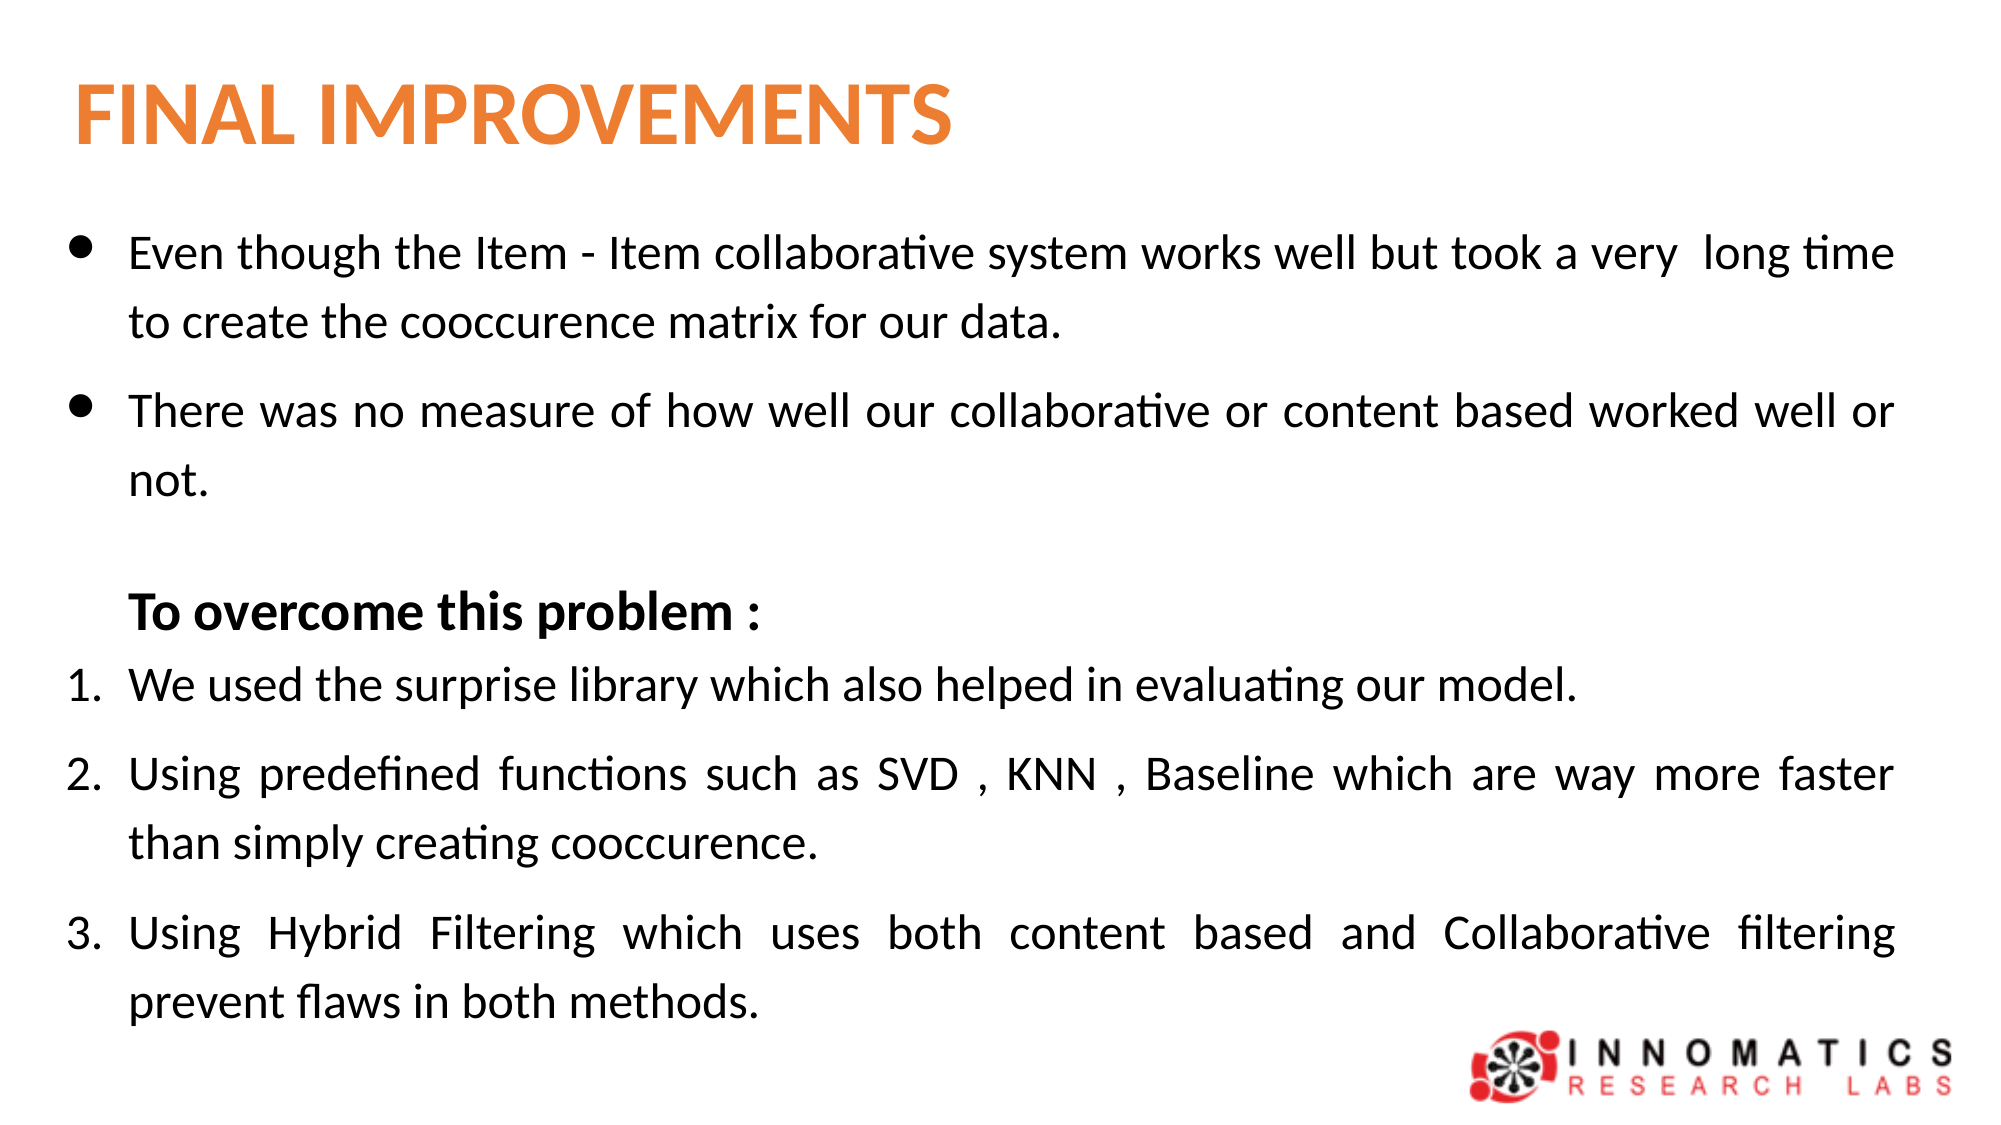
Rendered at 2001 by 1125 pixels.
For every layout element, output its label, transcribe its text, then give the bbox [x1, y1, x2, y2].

text_box FINAL IMPROVEMENTS [59, 37, 1963, 178]
picture [1445, 1014, 1975, 1125]
text_box Even though the Item - Item collaborative system works well but took a very long time to create the cooccurence matrix for our data. There was no measure of how well our collaborative or content based worked well or not. To overcome this problem : We used the surprise library which also helped in evaluating our model. Using predefined functions such as SVD , KNN , Baseline which are way more faster than simply creating cooccurence. Using Hybrid Filtering which uses both content based and Collaborative filtering prevent flaws in both methods. [38, 195, 1912, 1044]
